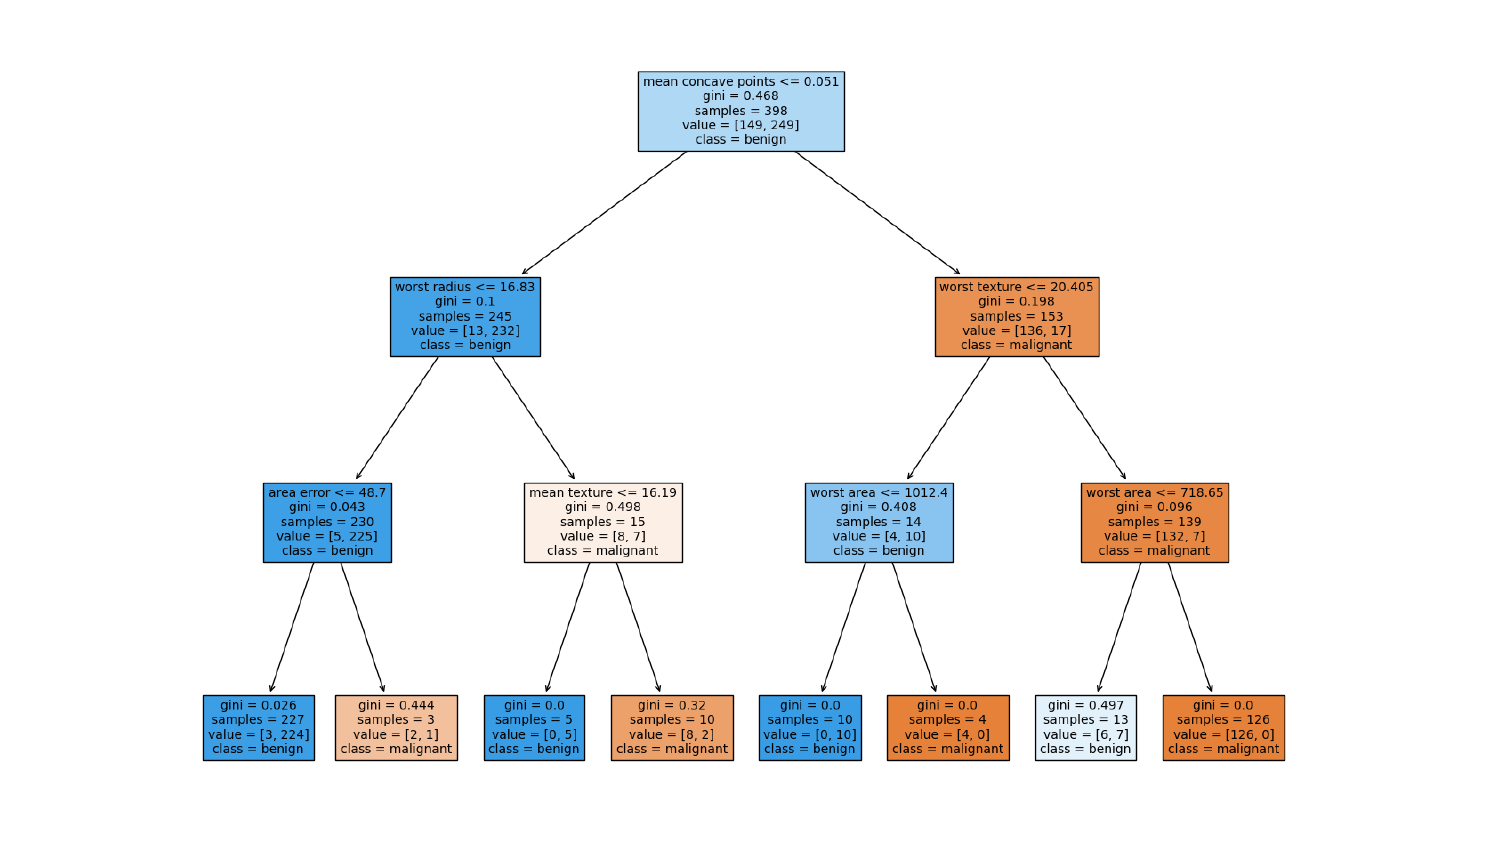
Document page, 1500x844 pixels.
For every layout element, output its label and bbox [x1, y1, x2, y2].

picture [180, 0, 1301, 839]
